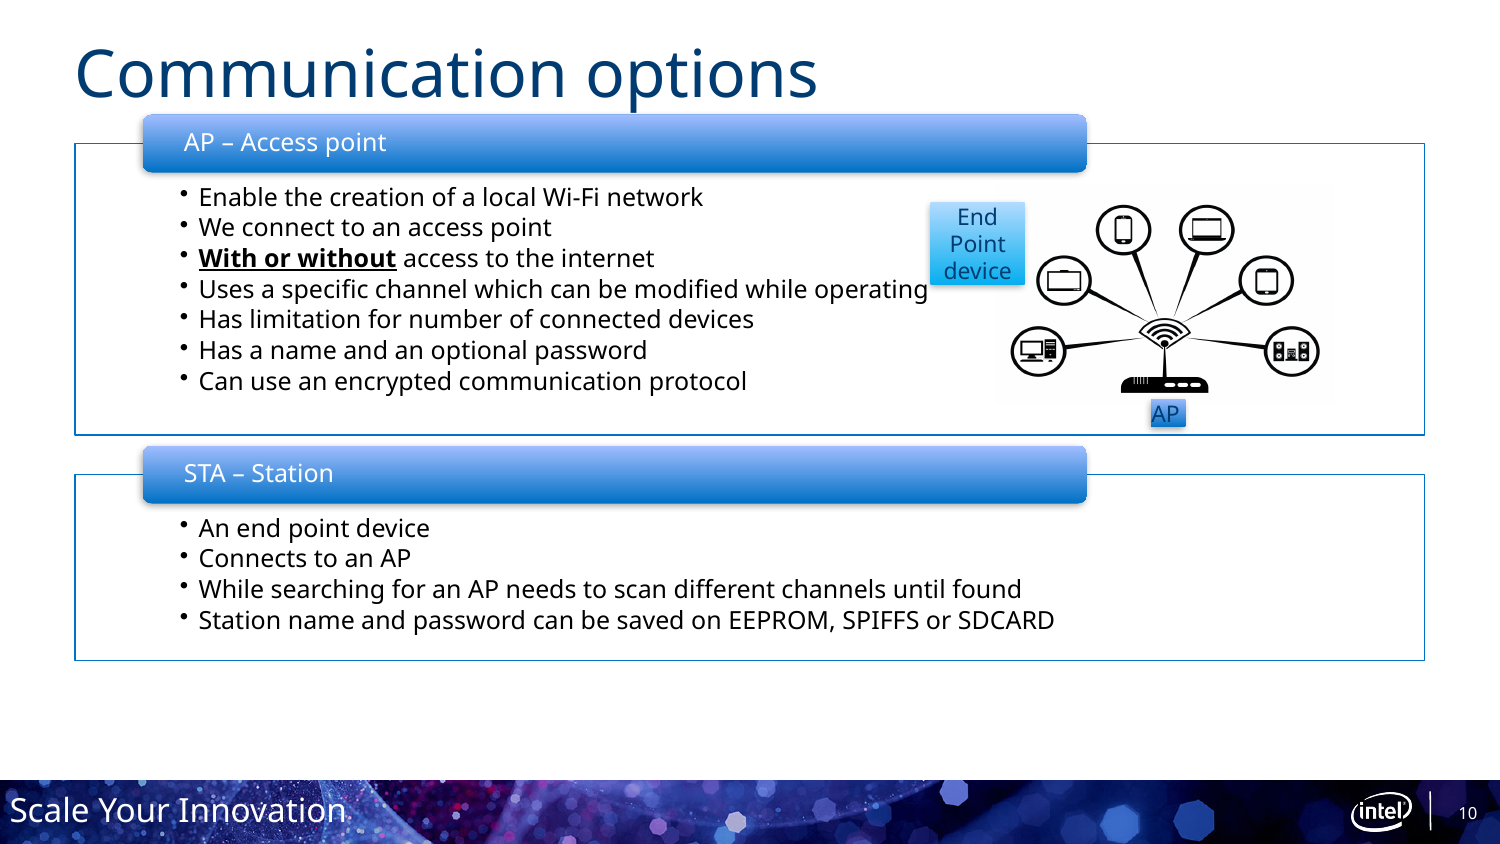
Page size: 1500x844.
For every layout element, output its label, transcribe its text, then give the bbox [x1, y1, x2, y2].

picture [0, 780, 1500, 844]
picture [996, 182, 1334, 404]
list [74, 106, 1425, 669]
slide_number 10 [1127, 791, 1478, 837]
title Communication options [74, 50, 1425, 105]
